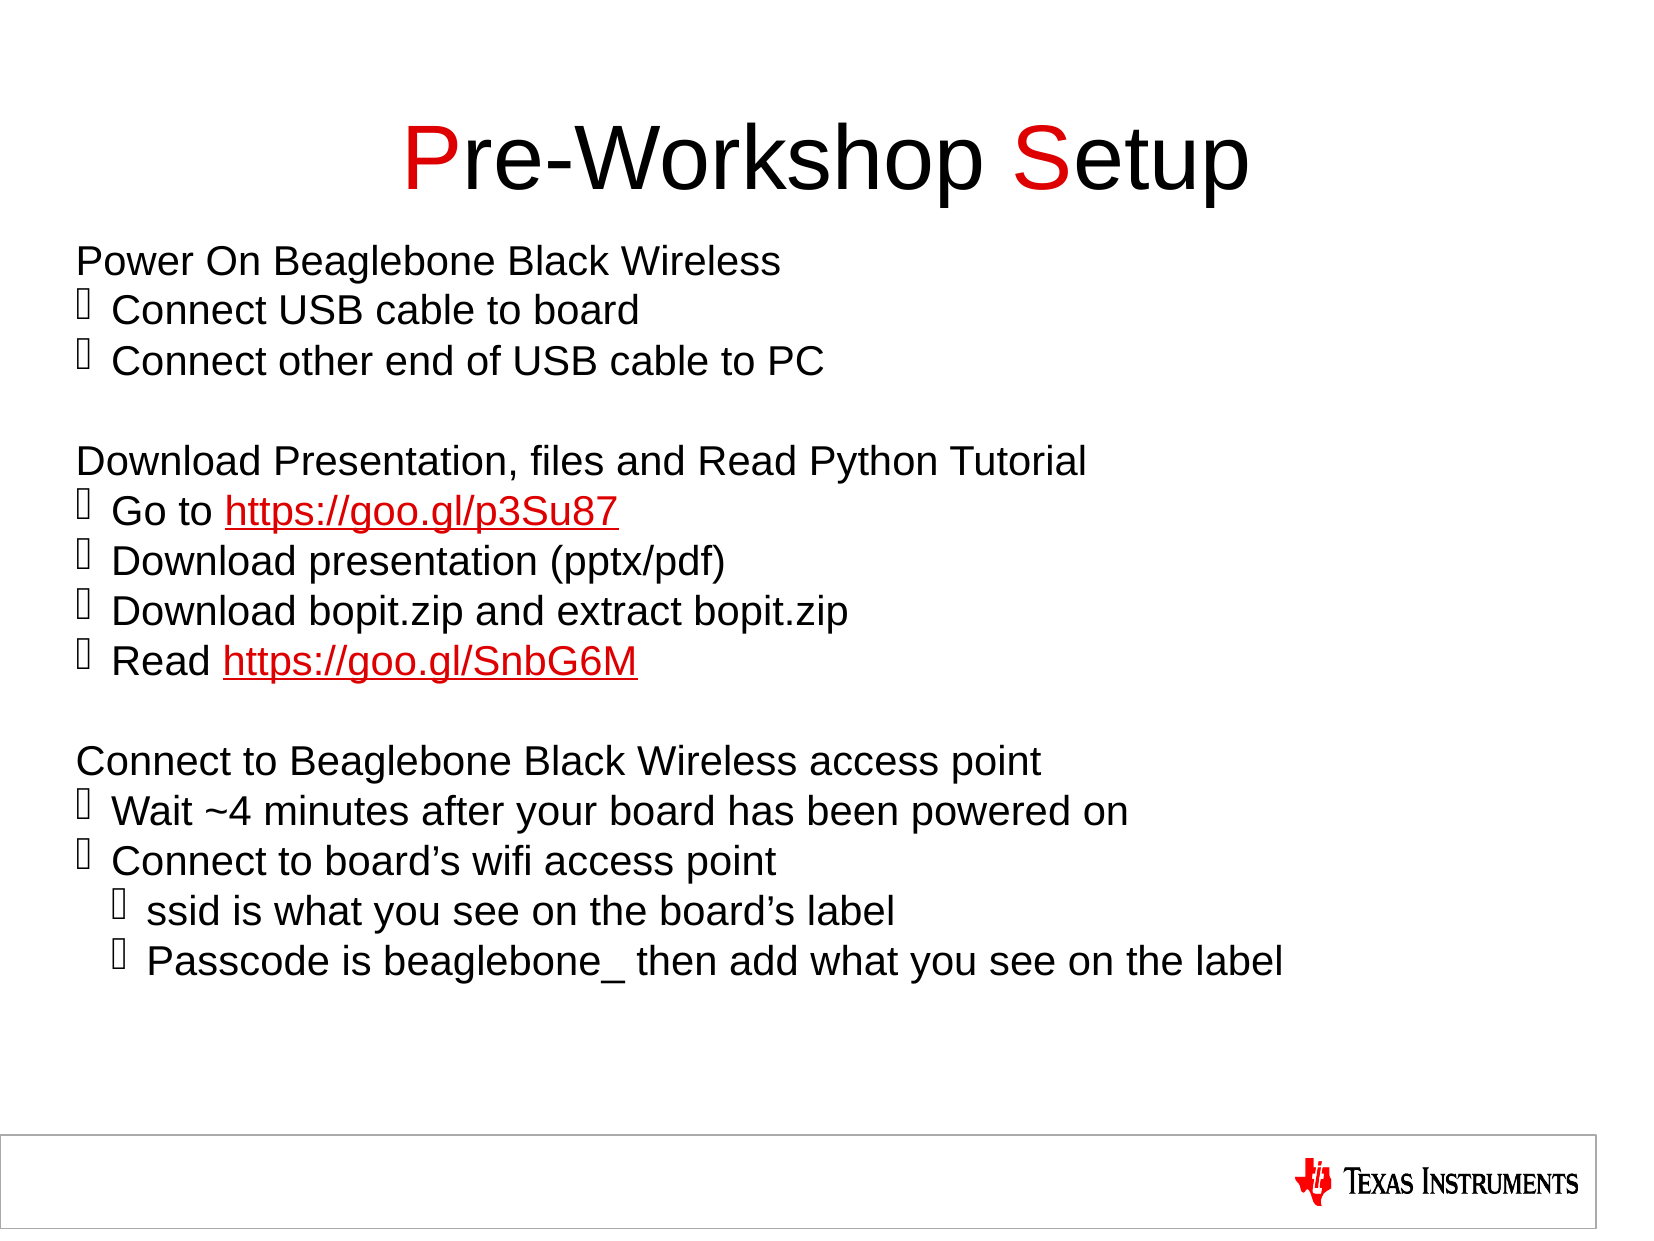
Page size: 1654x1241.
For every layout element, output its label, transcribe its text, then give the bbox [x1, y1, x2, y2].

text_box Pre-Workshop Setup [82, 49, 1571, 225]
text_box Power On Beaglebone Black Wireless Connect USB cable to board Connect other end of USB cable to PC Download Presentation, files and Read Python Tutorial Go to https://goo.gl/p3Su87 Download presentation (pptx/pdf) Download bopit.zip and extract bopit.zip Read https://goo.gl/SnbG6M Connect to Beaglebone Black Wireless access point Wait ~4 minutes after your board has been powered on Connect to board’s wifi access point ssid is what you see on the board’s label Passcode is beaglebone_ then add what you see on the label [60, 225, 1592, 1120]
picture [1295, 1158, 1578, 1206]
